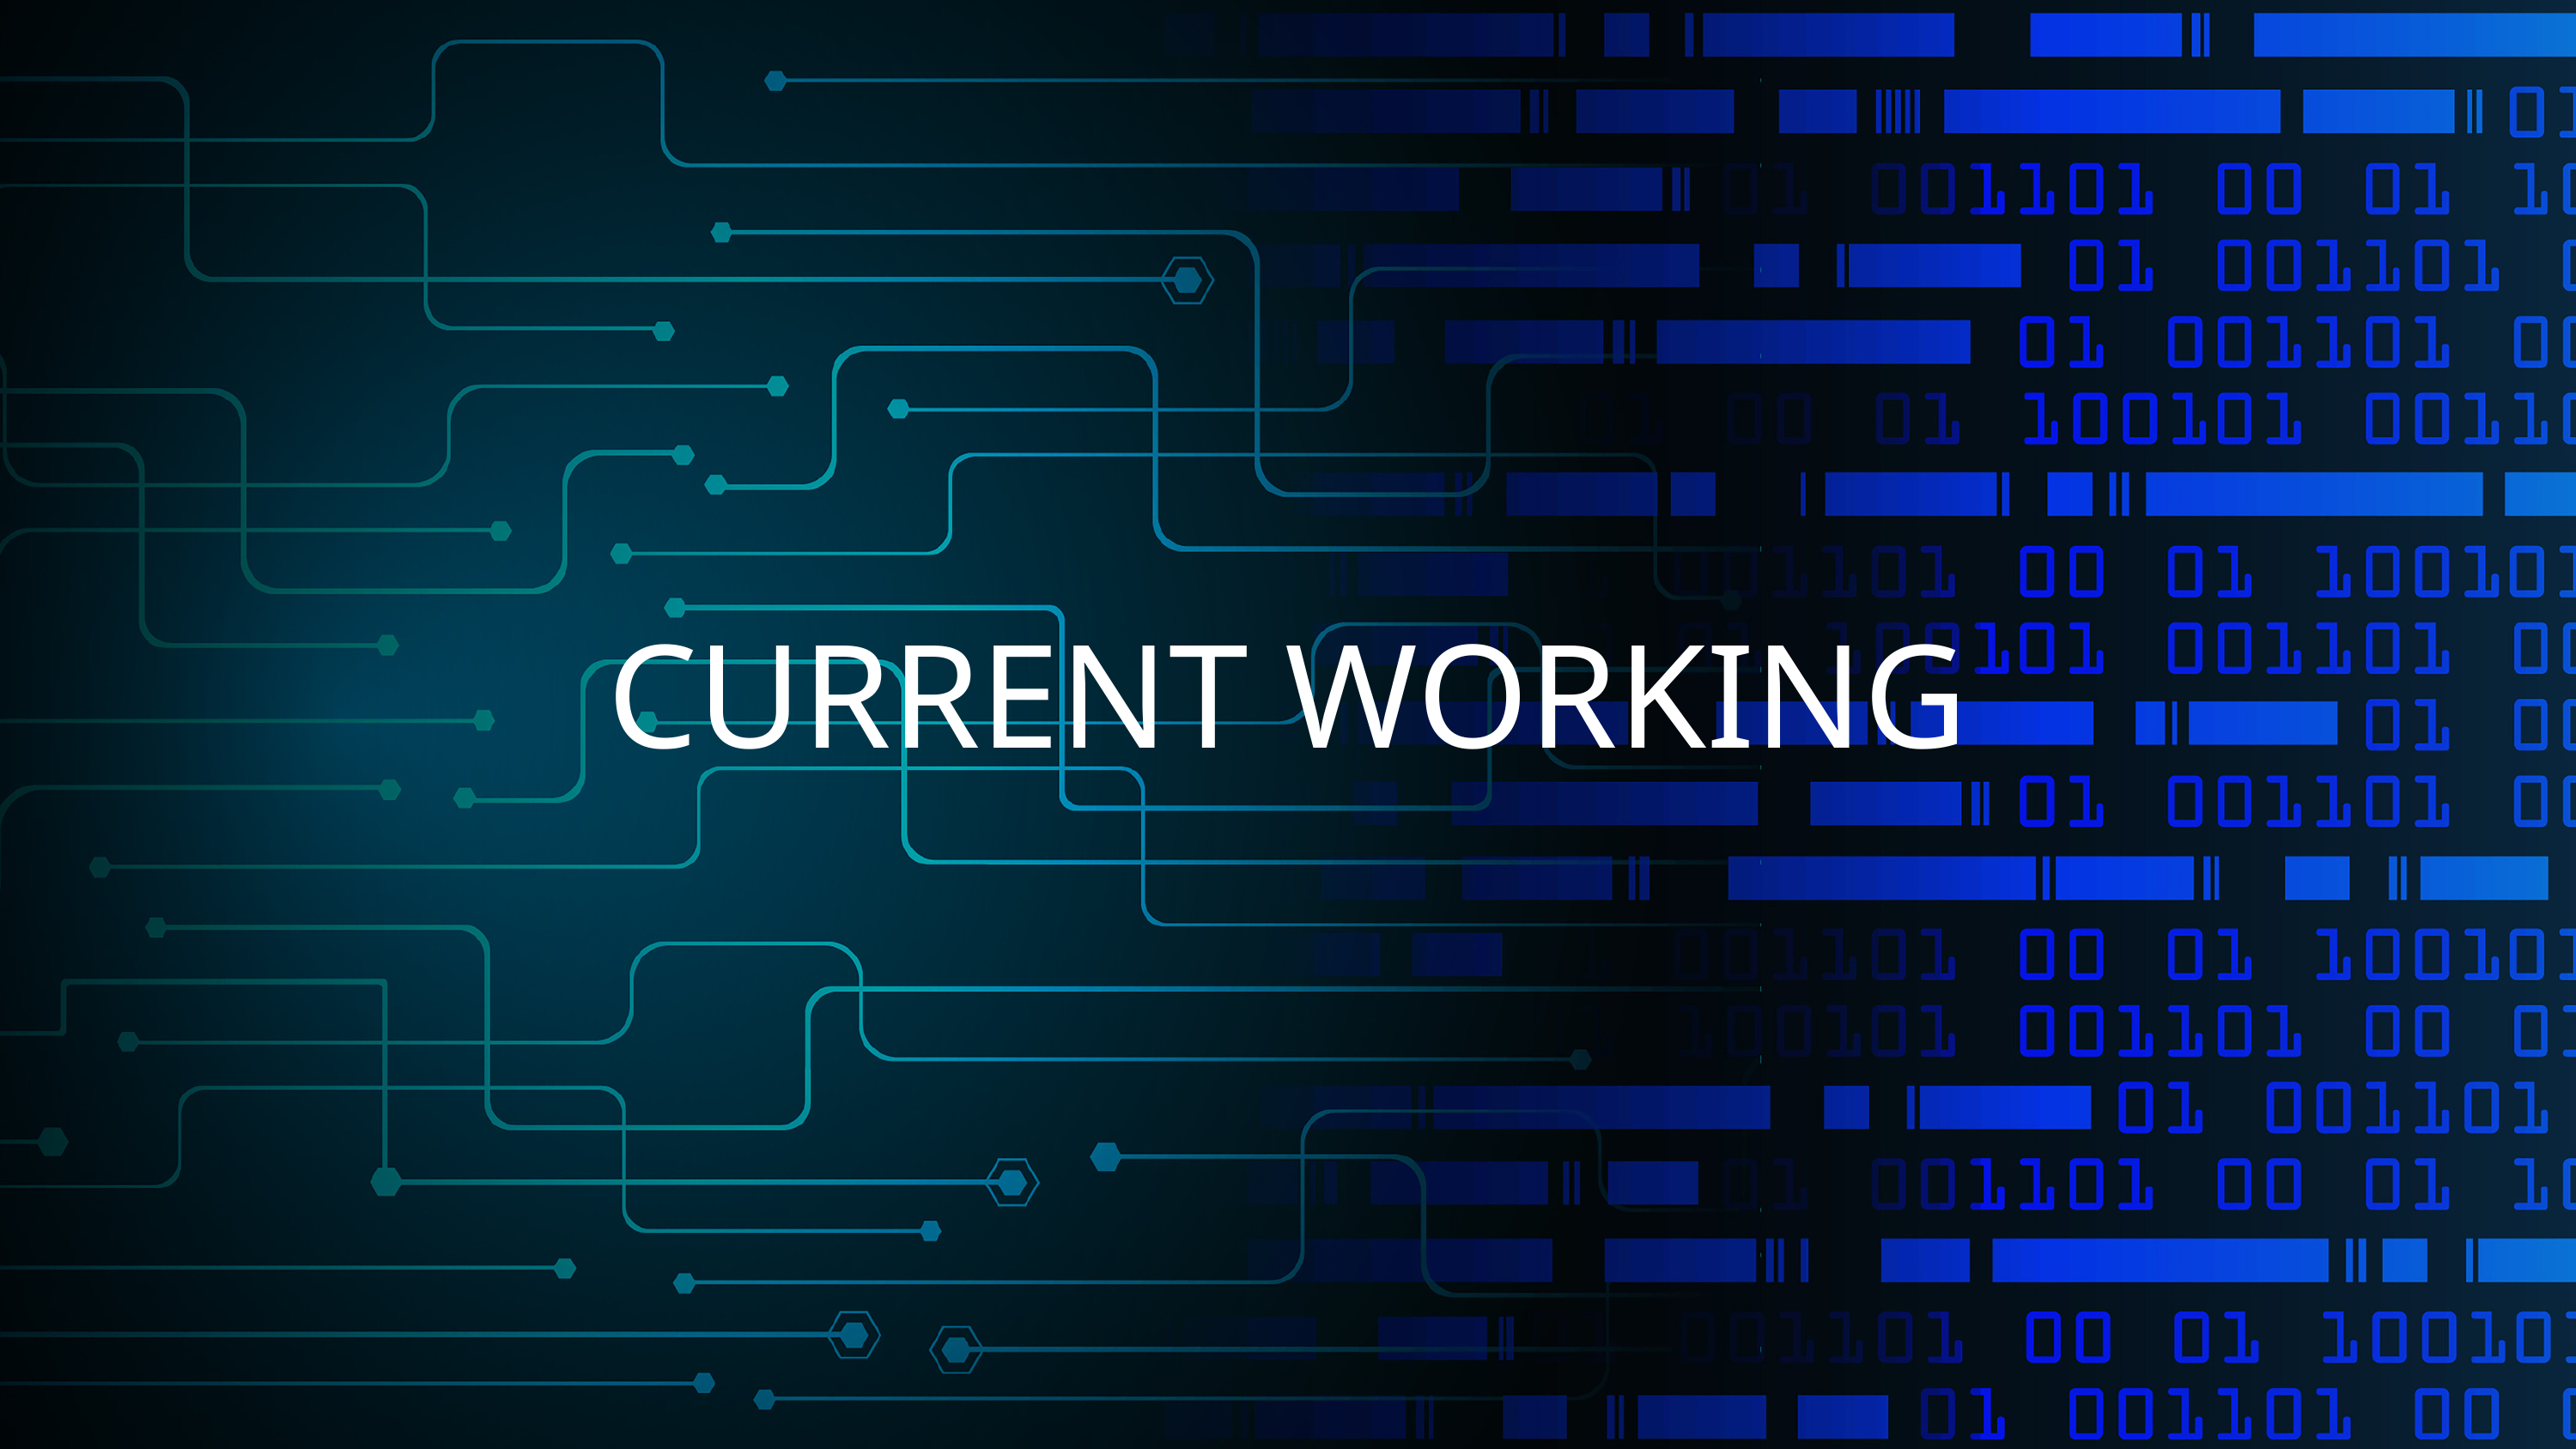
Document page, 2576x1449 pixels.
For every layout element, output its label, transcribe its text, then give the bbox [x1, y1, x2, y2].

text_box CURRENT WORKING [298, 604, 2278, 777]
text_box [0, 0, 2576, 1449]
